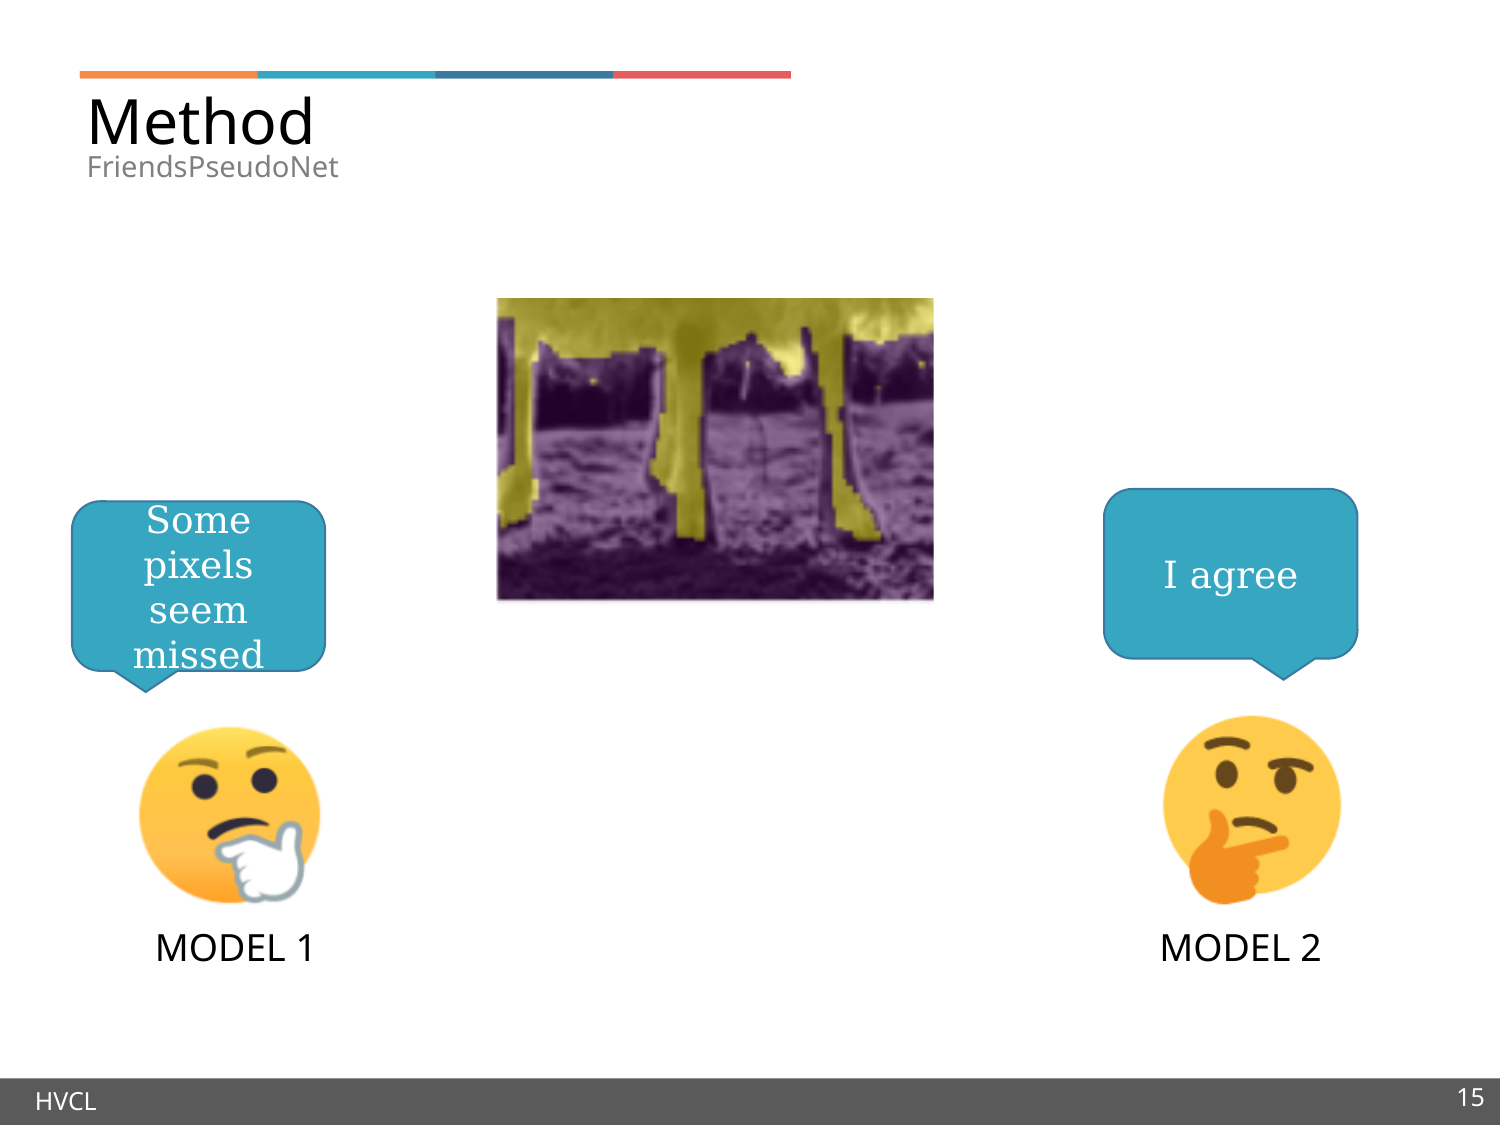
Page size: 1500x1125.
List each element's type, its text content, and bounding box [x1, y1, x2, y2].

picture [123, 709, 349, 940]
text_box [95, 8, 1500, 101]
text_box MODEL 1 [140, 940, 333, 977]
picture [495, 298, 934, 608]
text_box MODEL 2 [1144, 936, 1337, 977]
text_box Method [71, 74, 691, 141]
text_box Some pixels seem missed [70, 500, 327, 694]
picture [1124, 709, 1358, 936]
slide_number 15 [1162, 1071, 1500, 1125]
text_box FriendsPseudoNet [71, 141, 715, 191]
text_box I agree [1103, 487, 1359, 681]
